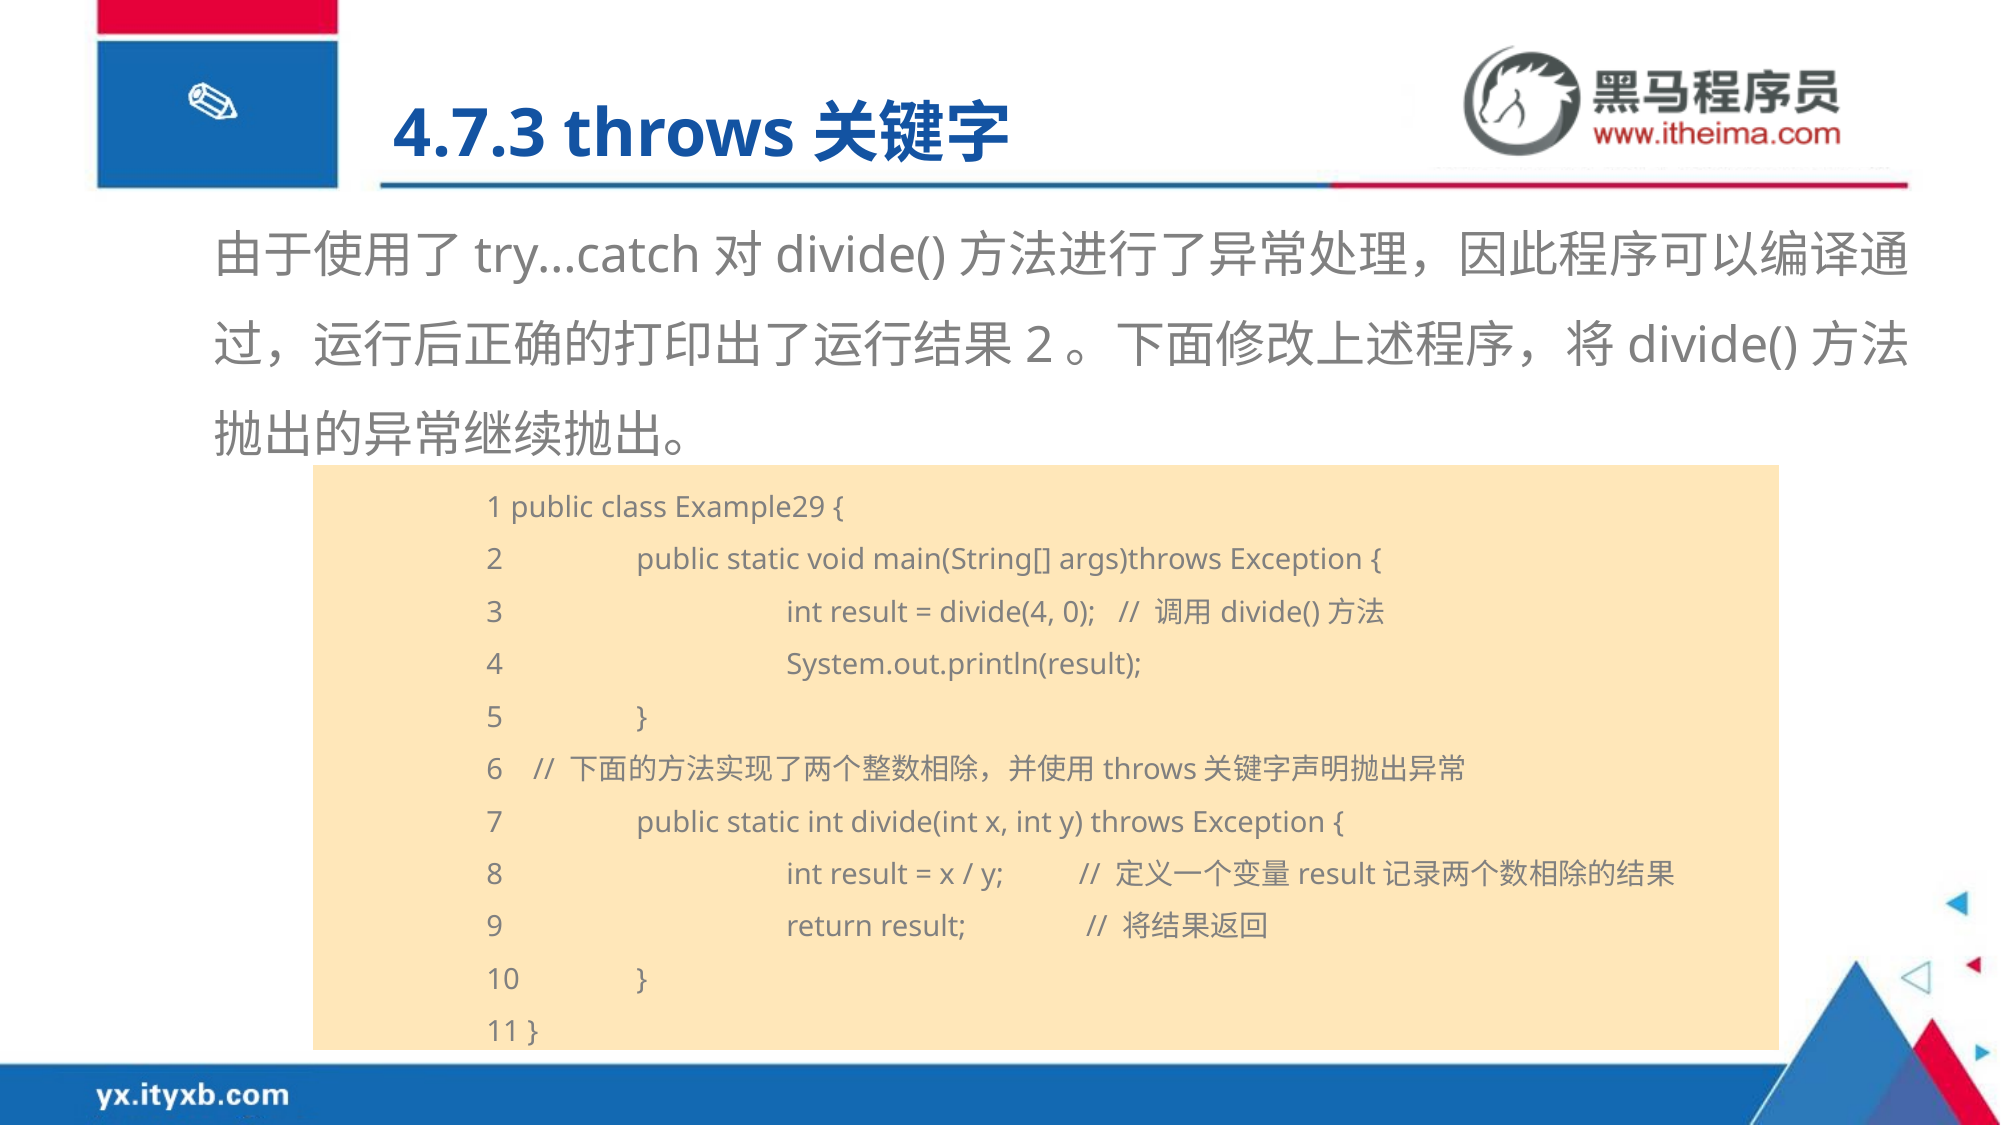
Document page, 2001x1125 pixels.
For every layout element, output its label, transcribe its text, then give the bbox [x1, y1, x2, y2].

picture [0, 0, 2001, 1125]
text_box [313, 463, 1779, 1050]
text_box 由于使用了try…catch对divide()方法进行了异常处理，因此程序可以编译通过，运行后正确的打印出了运行结果2。下面修改上述程序，将divide()方法抛出的异常继续抛出。 [198, 184, 1934, 484]
text_box 4.7.3 throws关键字 [379, 82, 1594, 177]
